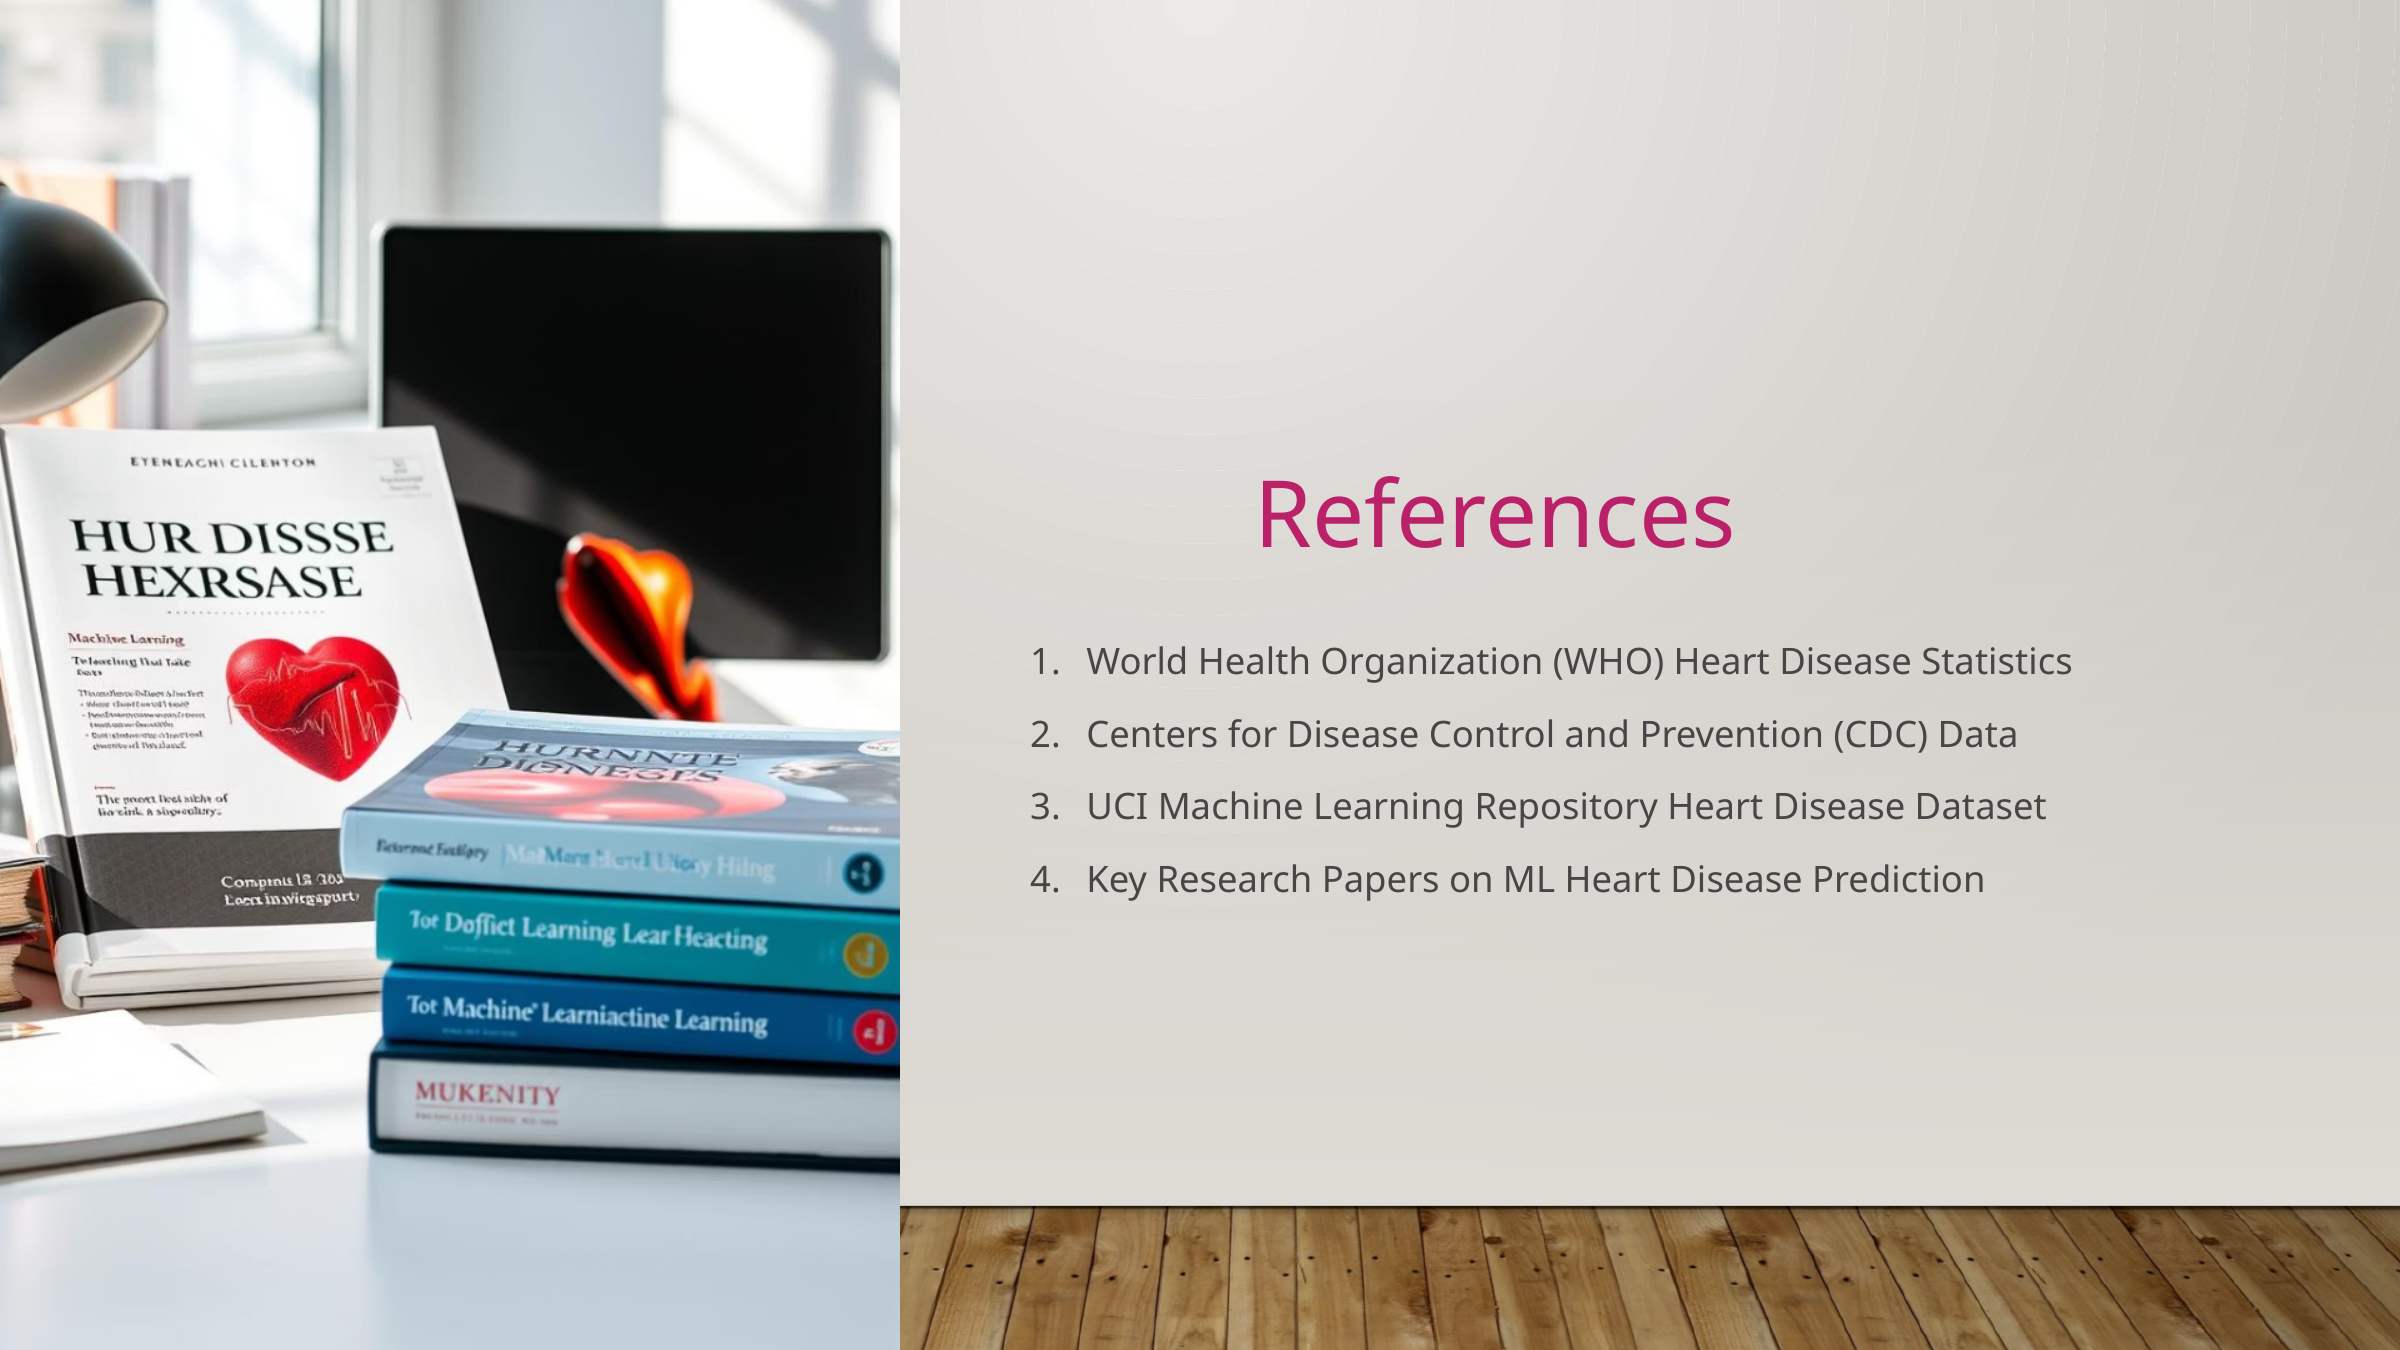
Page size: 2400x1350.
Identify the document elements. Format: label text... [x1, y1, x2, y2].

text_box UCI Machine Learning Repository Heart Disease Dataset [1030, 767, 2270, 827]
text_box World Health Organization (WHO) Heart Disease Statistics [1030, 622, 2270, 682]
picture [0, 0, 2400, 1350]
text_box Centers for Disease Control and Prevention (CDC) Data [1030, 694, 2270, 755]
text_box Key Research Papers on ML Heart Disease Prediction [1030, 840, 2270, 900]
text_box References [1030, 450, 1961, 567]
